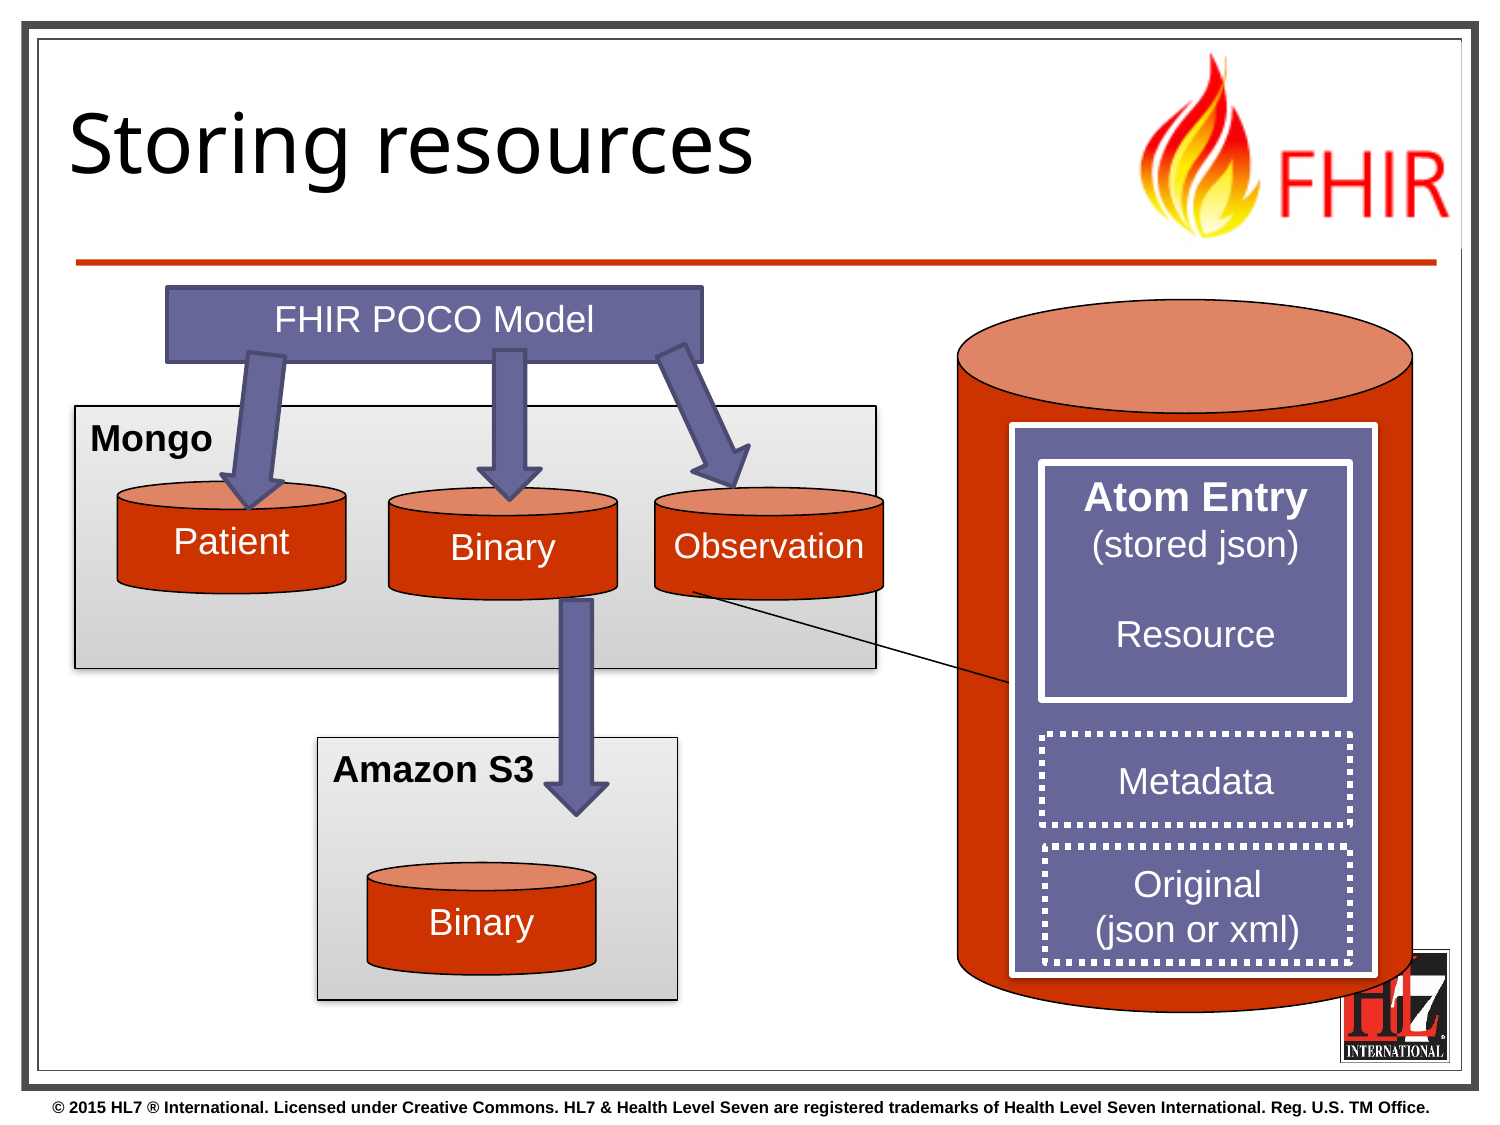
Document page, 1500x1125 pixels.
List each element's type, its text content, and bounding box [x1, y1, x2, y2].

text_box Observation [654, 487, 884, 596]
picture [1128, 42, 1462, 249]
text_box [654, 341, 751, 489]
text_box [692, 591, 1006, 726]
text_box Binary [388, 487, 618, 600]
title Storing resources [53, 54, 1128, 244]
text_box [957, 299, 1413, 1013]
text_box Mongo [716, 405, 877, 496]
picture [1340, 949, 1450, 1063]
text_box Binary [367, 862, 596, 975]
text_box FHIR POCO Model [165, 285, 704, 364]
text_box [1011, 424, 1376, 976]
text_box Amazon S3 [317, 737, 678, 1001]
text_box Mongo [527, 405, 727, 669]
text_box [476, 347, 543, 503]
text_box [219, 349, 288, 511]
text_box Mongo [74, 405, 558, 669]
text_box Patient [117, 481, 346, 594]
text_box [543, 597, 610, 818]
